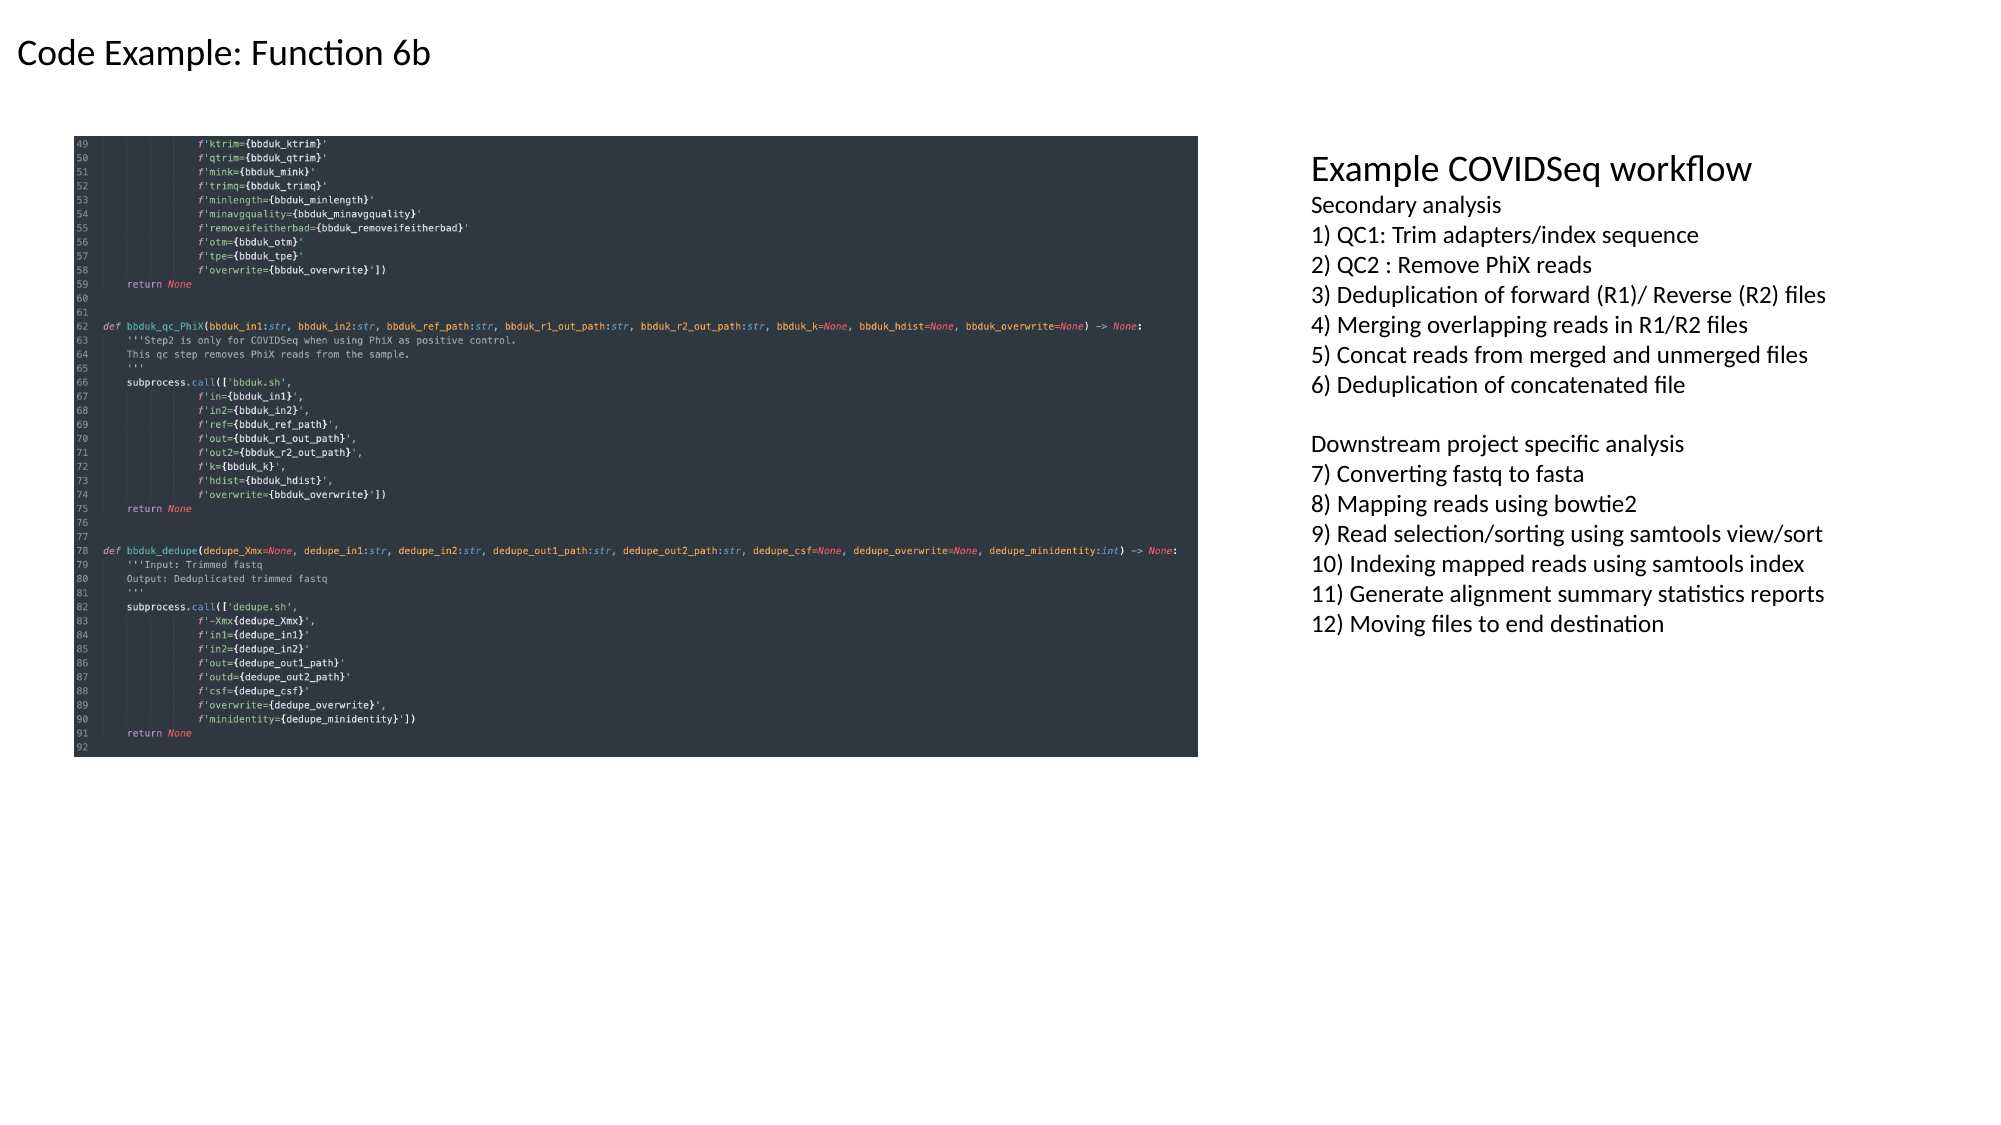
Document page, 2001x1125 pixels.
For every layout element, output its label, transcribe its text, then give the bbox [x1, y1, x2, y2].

text_box Code Example: Function 6b [2, 20, 447, 80]
picture [74, 136, 1198, 757]
text_box Example COVIDSeq workflow Secondary analysis 1) QC1: Trim adapters/index sequence 2) QC2 : Remove PhiX reads 3) Deduplication of forward (R1)/ Reverse (R2) files 4) Merging overlapping reads in R1/R2 files 5) Concat reads from merged and unmerged files 6) Deduplication of concatenated file Downstream project specific analysis 7) Converting fastq to fasta 8) Mapping reads using bowtie2 9) Read selection/sorting using samtools view/sort 10) Indexing mapped reads using samtools index 11) Generate alignment summary statistics reports 12) Moving files to end destination [1296, 136, 1926, 645]
